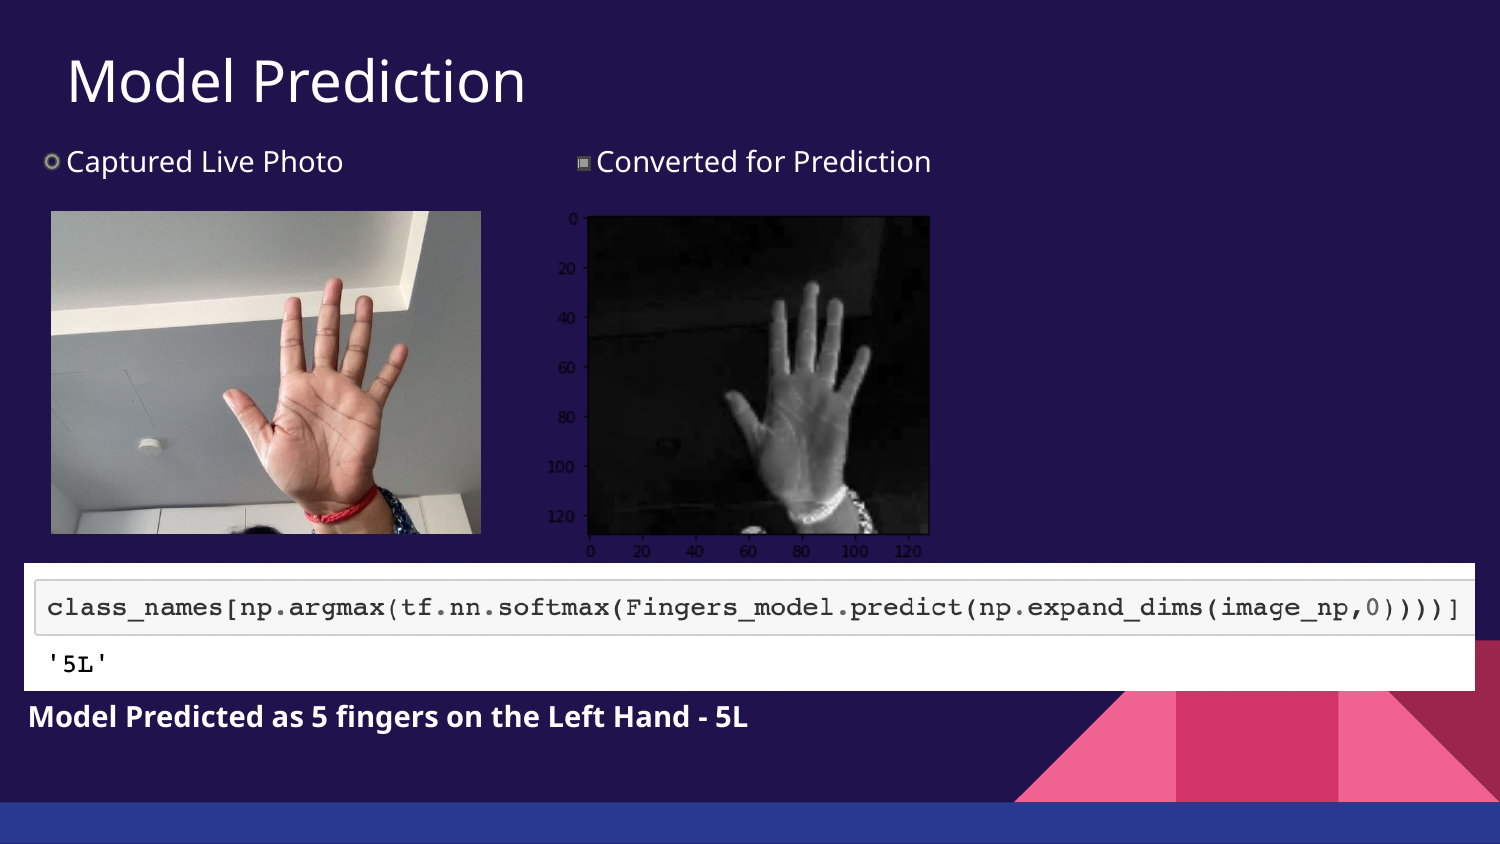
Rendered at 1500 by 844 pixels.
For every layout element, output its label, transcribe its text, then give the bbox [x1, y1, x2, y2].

text_box Converted for Prediction [581, 128, 1011, 194]
text_box [43, 153, 61, 170]
title Model Prediction [51, 29, 1449, 130]
picture [24, 202, 1476, 692]
text_box Model Predicted as 5 fingers on the Left Hand - 5L [12, 683, 1463, 749]
text_box Captured Live Photo [51, 128, 481, 194]
picture [50, 211, 481, 534]
text_box [577, 156, 591, 170]
